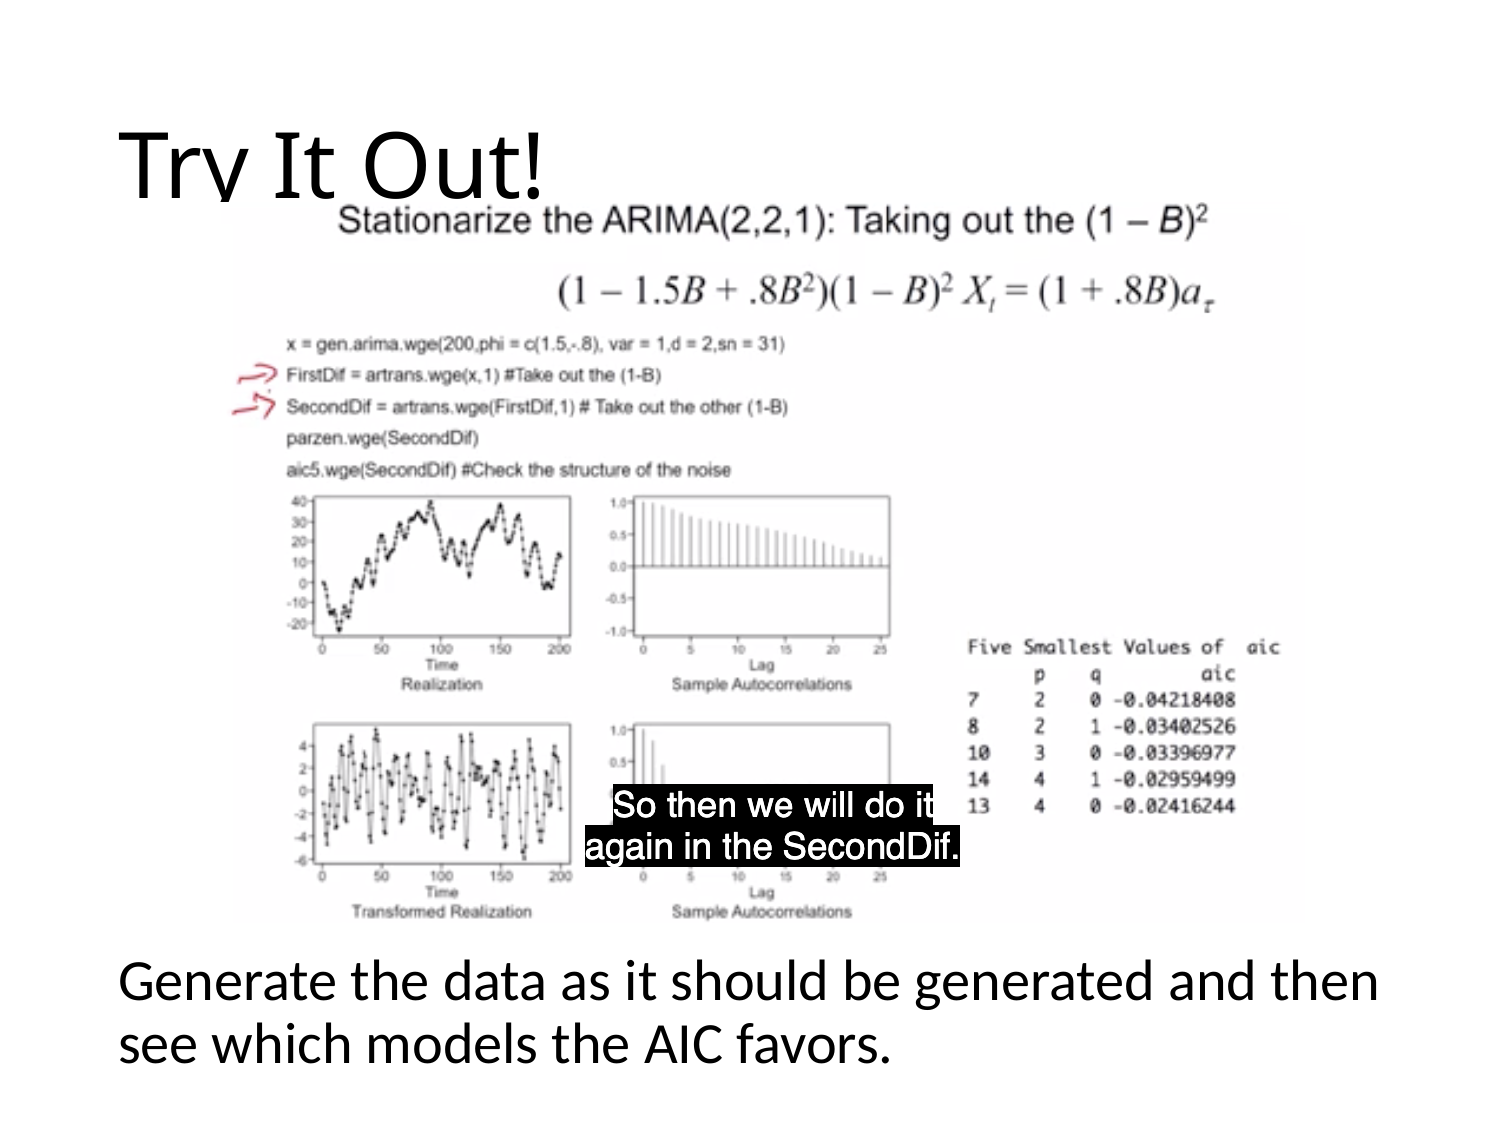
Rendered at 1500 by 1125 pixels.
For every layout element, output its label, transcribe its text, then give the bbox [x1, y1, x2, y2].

list Generate the data as it should be generated and then see which models the AIC favors. [103, 942, 1397, 1092]
title Try It Out! [103, 59, 1397, 278]
picture [155, 202, 1305, 923]
